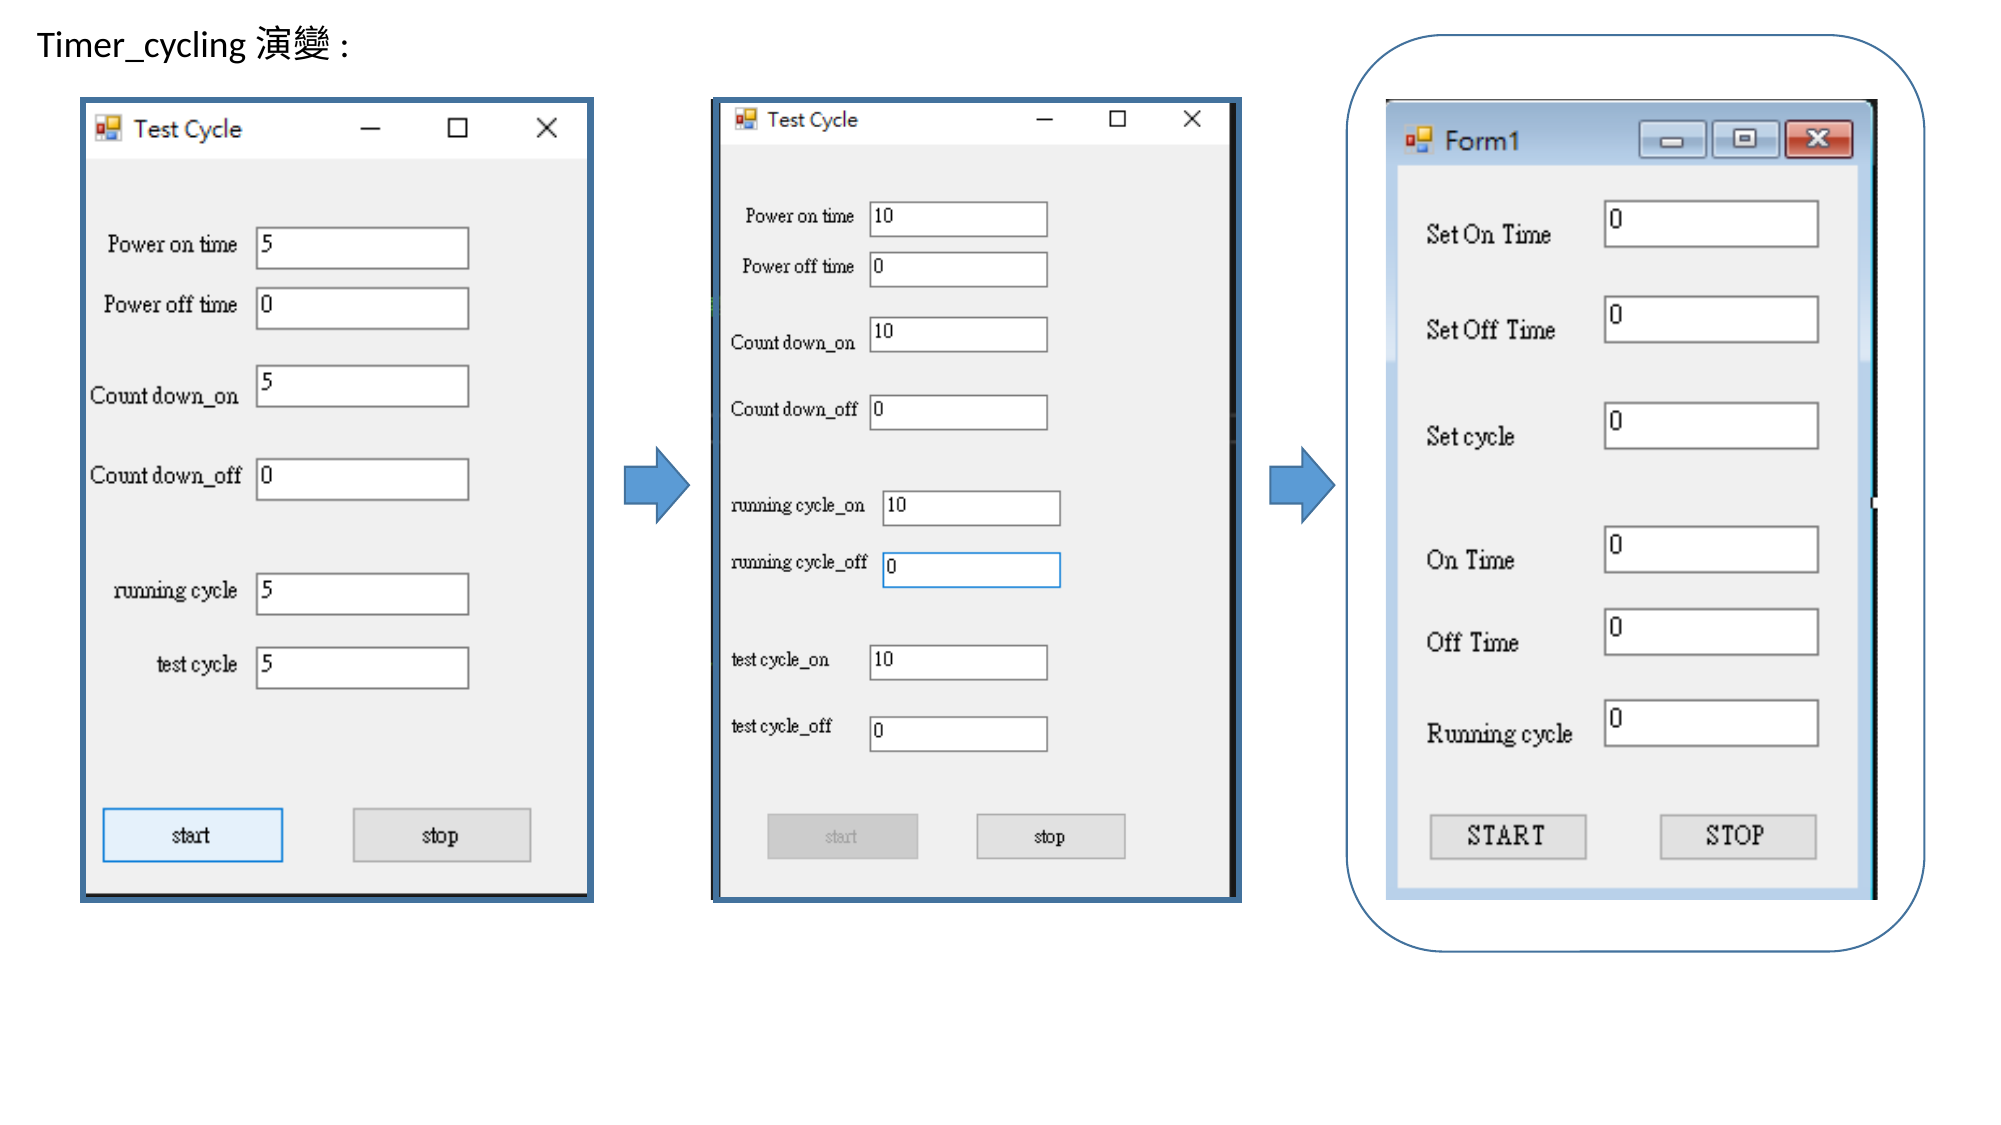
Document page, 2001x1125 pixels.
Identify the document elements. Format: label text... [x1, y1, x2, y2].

picture [1385, 99, 1878, 900]
text_box [623, 445, 691, 525]
picture [710, 99, 1239, 900]
text_box [1345, 34, 1926, 953]
text_box [1269, 445, 1336, 525]
text_box Timer_cycling演變: [22, 12, 365, 73]
picture [82, 99, 591, 900]
